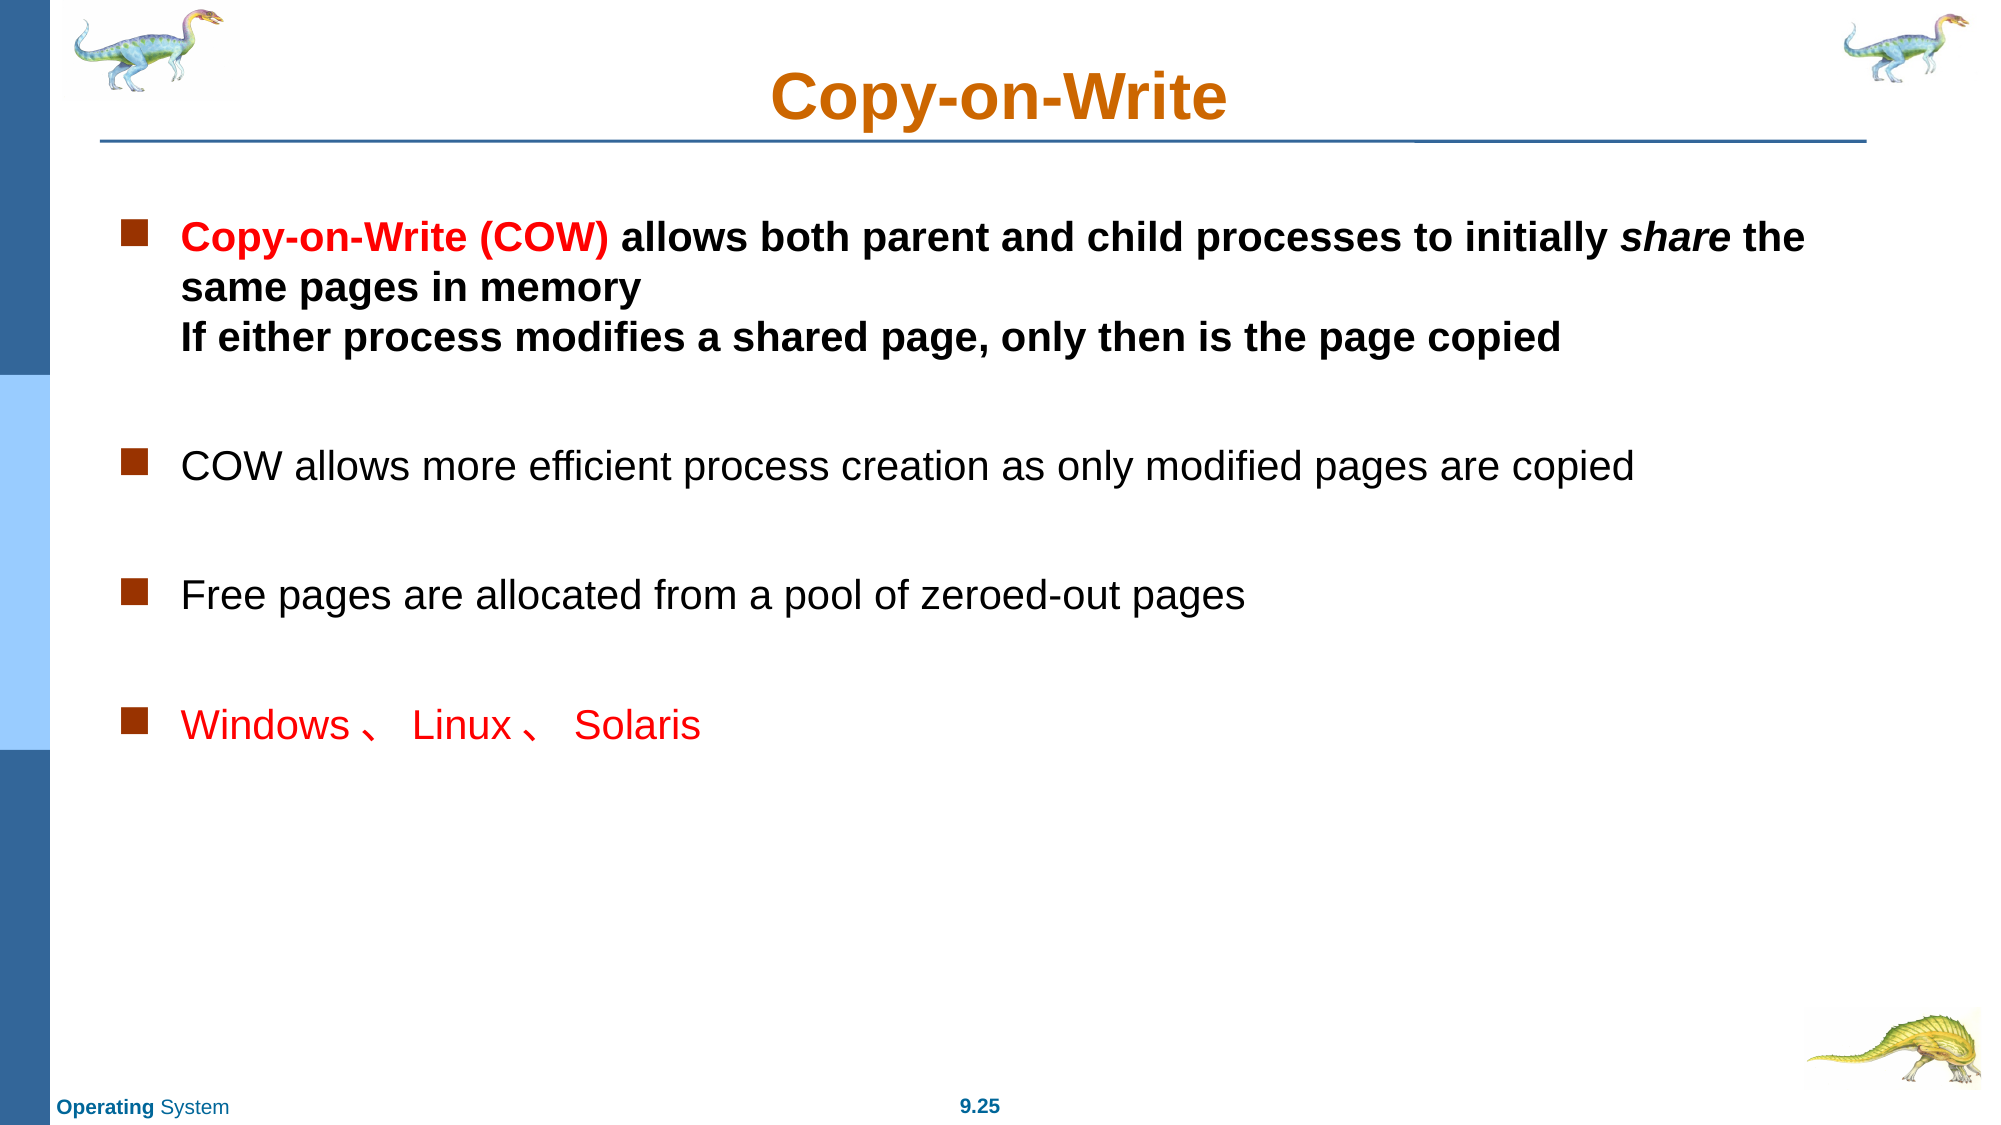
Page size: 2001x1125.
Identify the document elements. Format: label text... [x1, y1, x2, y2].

picture [1804, 1007, 1982, 1090]
list Copy-on-Write (COW) allows both parent and child processes to initially share the same pages in memory If either process modifies a shared page, only then is the page copied COW allows more efficient process creation as only modified pages are copied Free pages are allocated from a pool of zeroed-out pages Windows、Linux、Solaris [109, 202, 1910, 946]
picture [62, 0, 240, 101]
title Copy-on-Write [99, 45, 1900, 141]
picture [1837, 12, 1988, 94]
